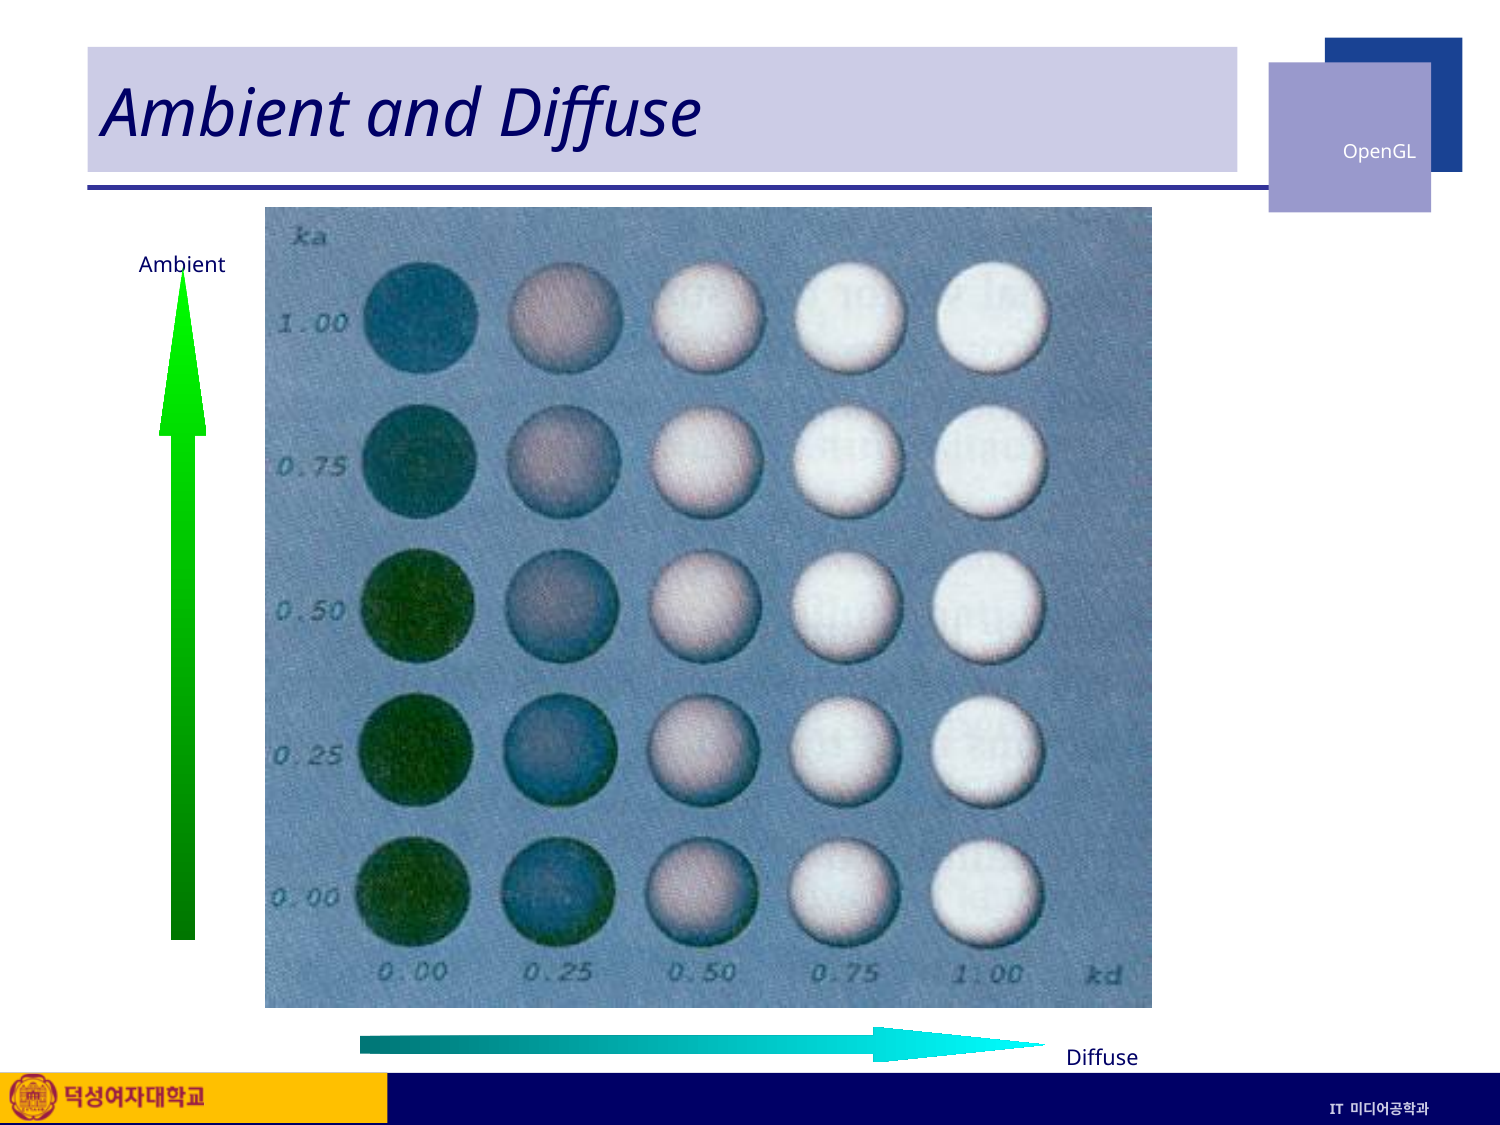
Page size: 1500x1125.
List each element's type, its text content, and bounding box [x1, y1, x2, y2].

text_box [360, 1027, 1046, 1063]
text_box Diffuse [1051, 1011, 1154, 1078]
text_box Ambient [124, 218, 241, 285]
text_box [159, 266, 207, 941]
picture [265, 207, 1152, 1008]
title Ambient and Diffuse [87, 46, 1238, 172]
picture [0, 1034, 228, 1125]
